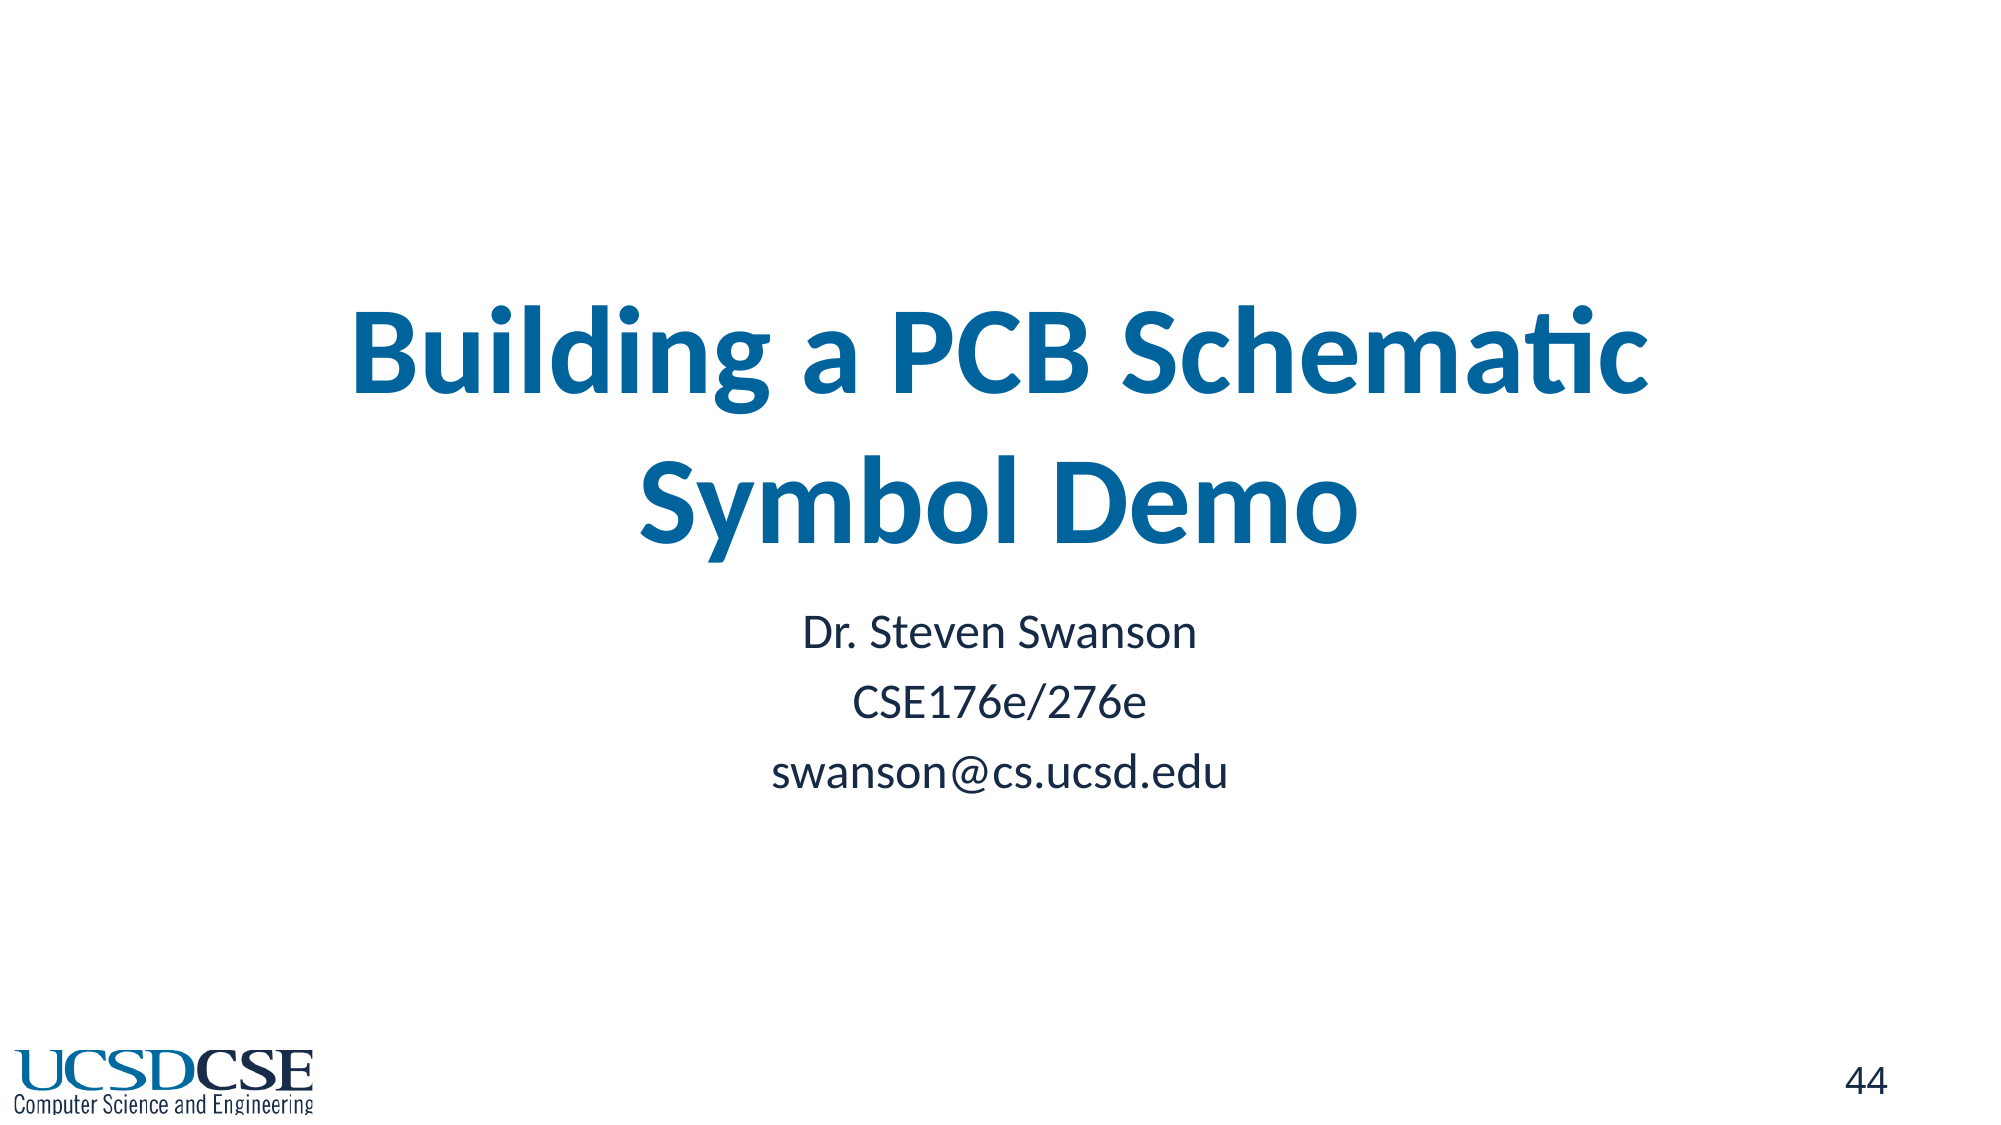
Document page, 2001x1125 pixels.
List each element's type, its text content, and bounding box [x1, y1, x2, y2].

title Building a PCB Schematic Symbol Demo [249, 184, 1750, 576]
subtitle Dr. Steven Swanson CSE176e/276e swanson@cs.ucsd.edu [249, 590, 1750, 863]
